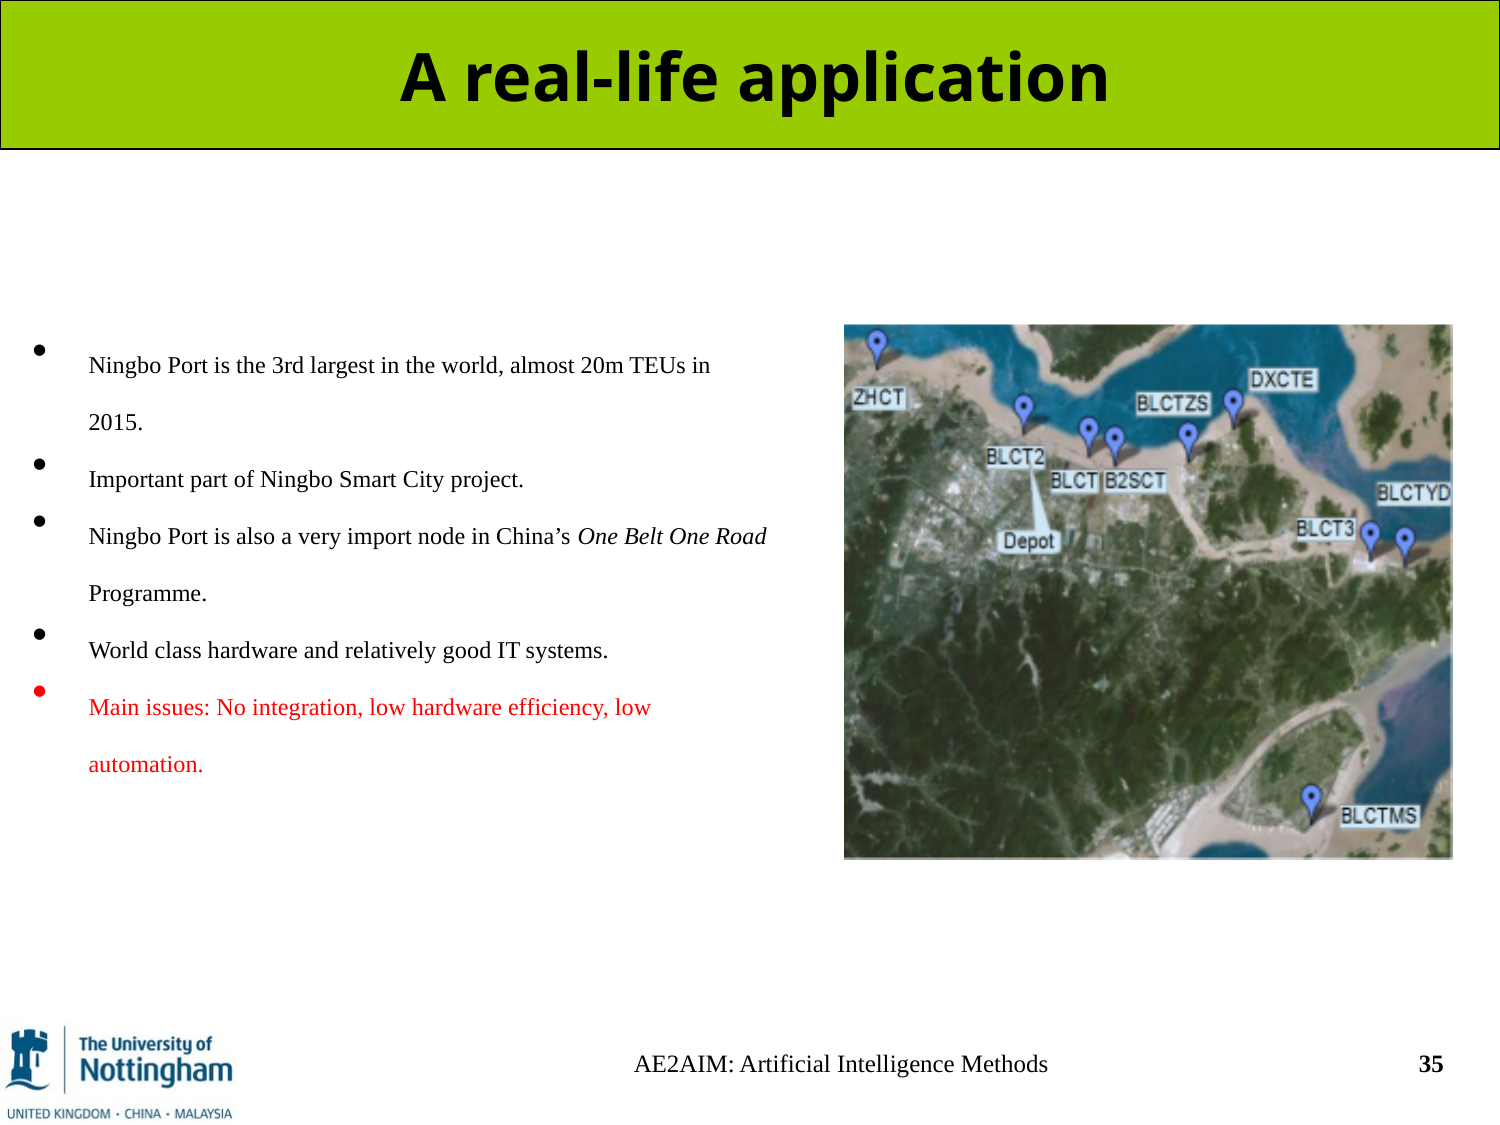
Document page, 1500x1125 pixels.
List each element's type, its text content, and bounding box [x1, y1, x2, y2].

footer AE2AIM: Artificial Intelligence Methods [430, 1039, 1259, 1118]
picture [0, 1019, 237, 1125]
picture [843, 323, 1453, 860]
slide_number 35 [1293, 1039, 1460, 1118]
title A real-life application [41, 11, 1471, 138]
text_box Ningbo Port is the 3rd largest in the world, almost 20m TEUs in 2015. Important part of Ningbo Smart City project. Ningbo Port is also a very import node in China’s One Belt One Road Programme. World class hardware and relatively good IT systems. Main issues: No integration, low hardware efficiency, low automation. [17, 314, 786, 882]
